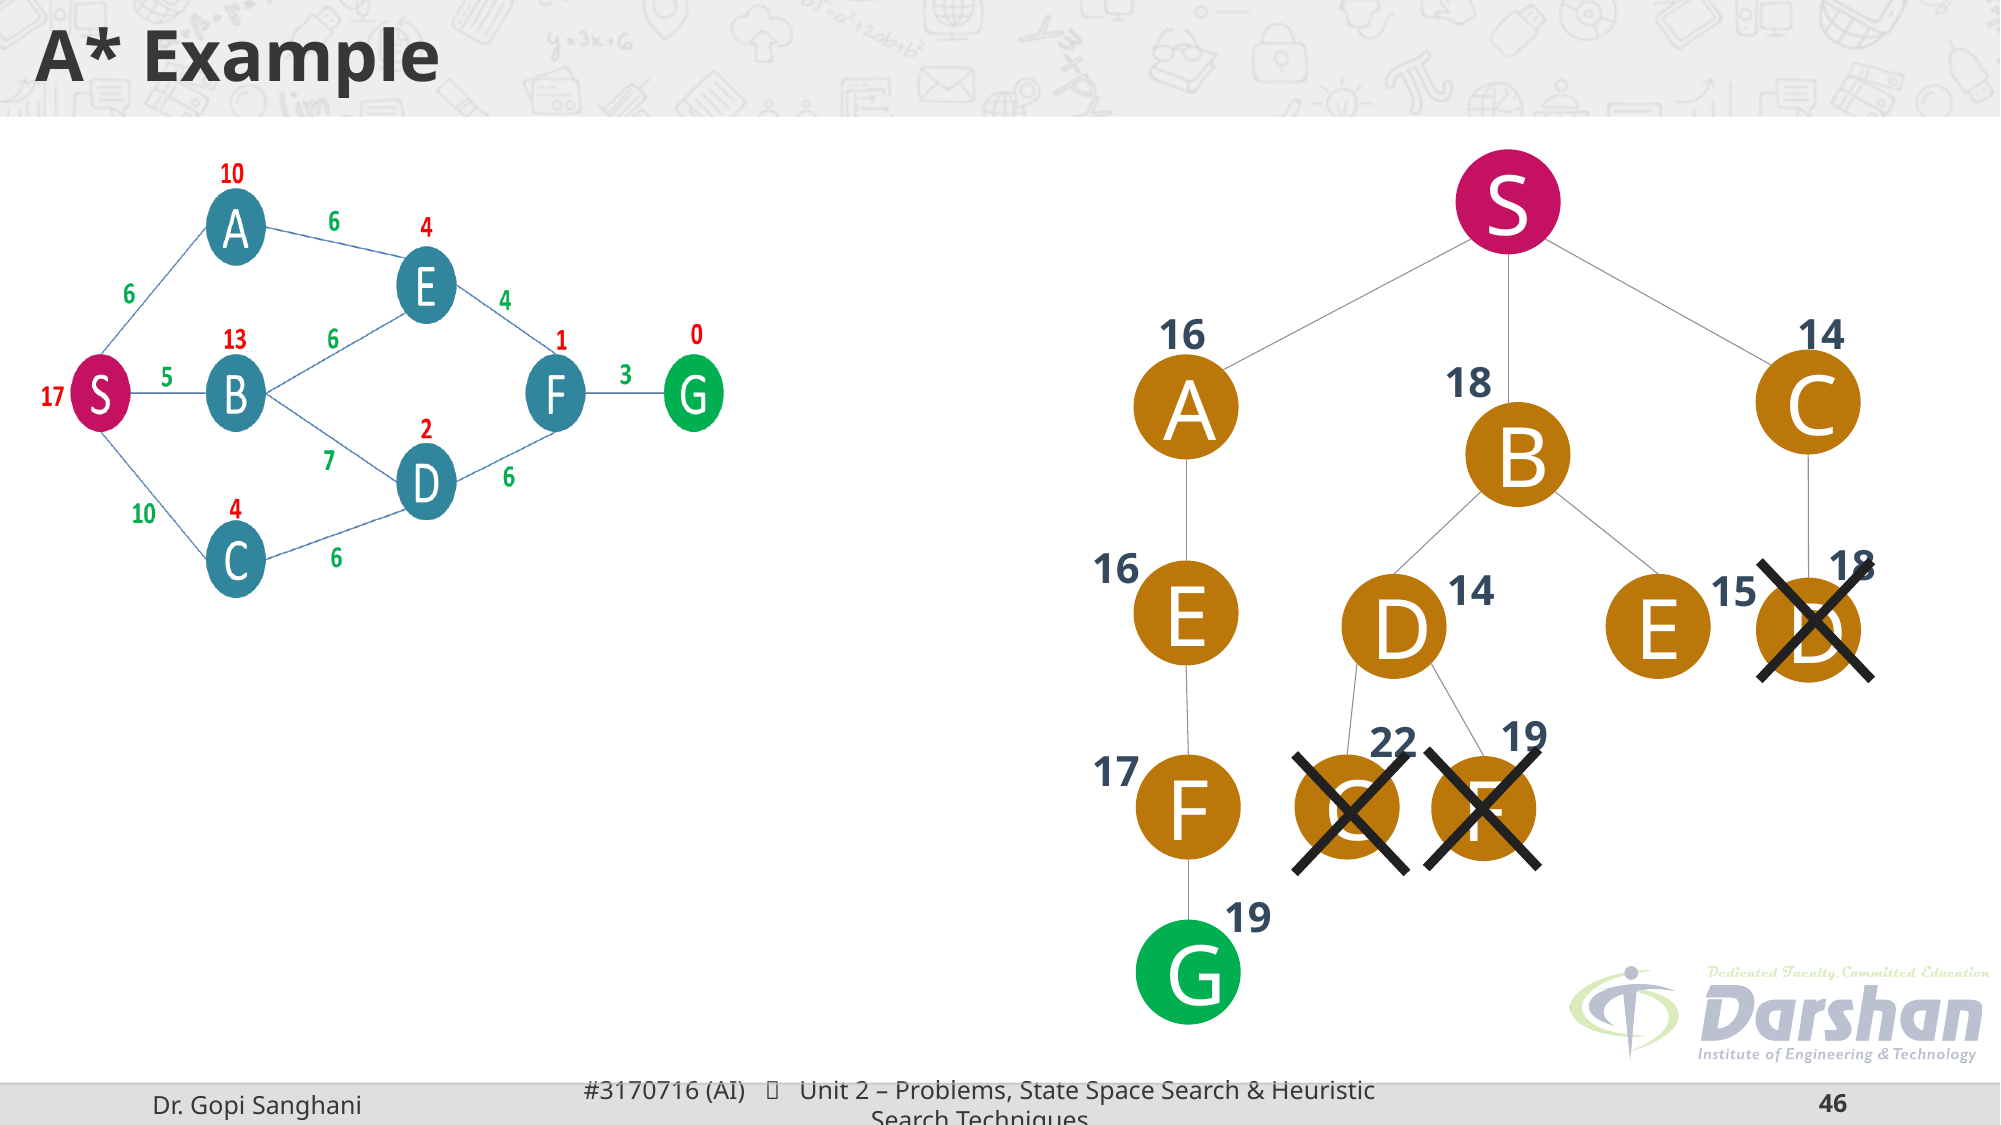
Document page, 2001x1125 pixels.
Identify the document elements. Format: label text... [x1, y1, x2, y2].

text_box F [1134, 753, 1242, 861]
text_box B [1464, 401, 1572, 509]
text_box S [1454, 148, 1562, 256]
text_box D [1789, 680, 1828, 684]
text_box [1223, 238, 1472, 370]
text_box 15 [1695, 557, 1783, 622]
text_box 18 [1813, 531, 1914, 597]
text_box B [1570, 966, 1990, 1063]
text_box 19 [1485, 702, 1571, 768]
text_box 17 [1077, 737, 1155, 803]
text_box 16 [1143, 300, 1223, 366]
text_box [1555, 491, 1659, 574]
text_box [1431, 663, 1484, 749]
text_box 22 [1358, 708, 1431, 773]
text_box A [1132, 366, 1240, 461]
title A* Example [0, 0, 2000, 117]
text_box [1545, 238, 1772, 365]
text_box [1759, 560, 1872, 680]
text_box D [1340, 572, 1448, 680]
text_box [1347, 663, 1358, 753]
text_box G [1134, 918, 1242, 1026]
text_box E [1604, 572, 1712, 680]
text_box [1294, 753, 1407, 873]
text_box 16 [1077, 534, 1156, 599]
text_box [1394, 491, 1481, 574]
text_box 14 [1432, 556, 1532, 622]
text_box 14 [1782, 300, 1881, 366]
text_box 18 [1429, 348, 1516, 414]
text_box E [1132, 559, 1240, 667]
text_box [1426, 749, 1539, 869]
text_box C [1754, 355, 1862, 456]
text_box 19 [1209, 883, 1288, 948]
text_box D [1754, 609, 1759, 651]
picture [26, 144, 737, 633]
